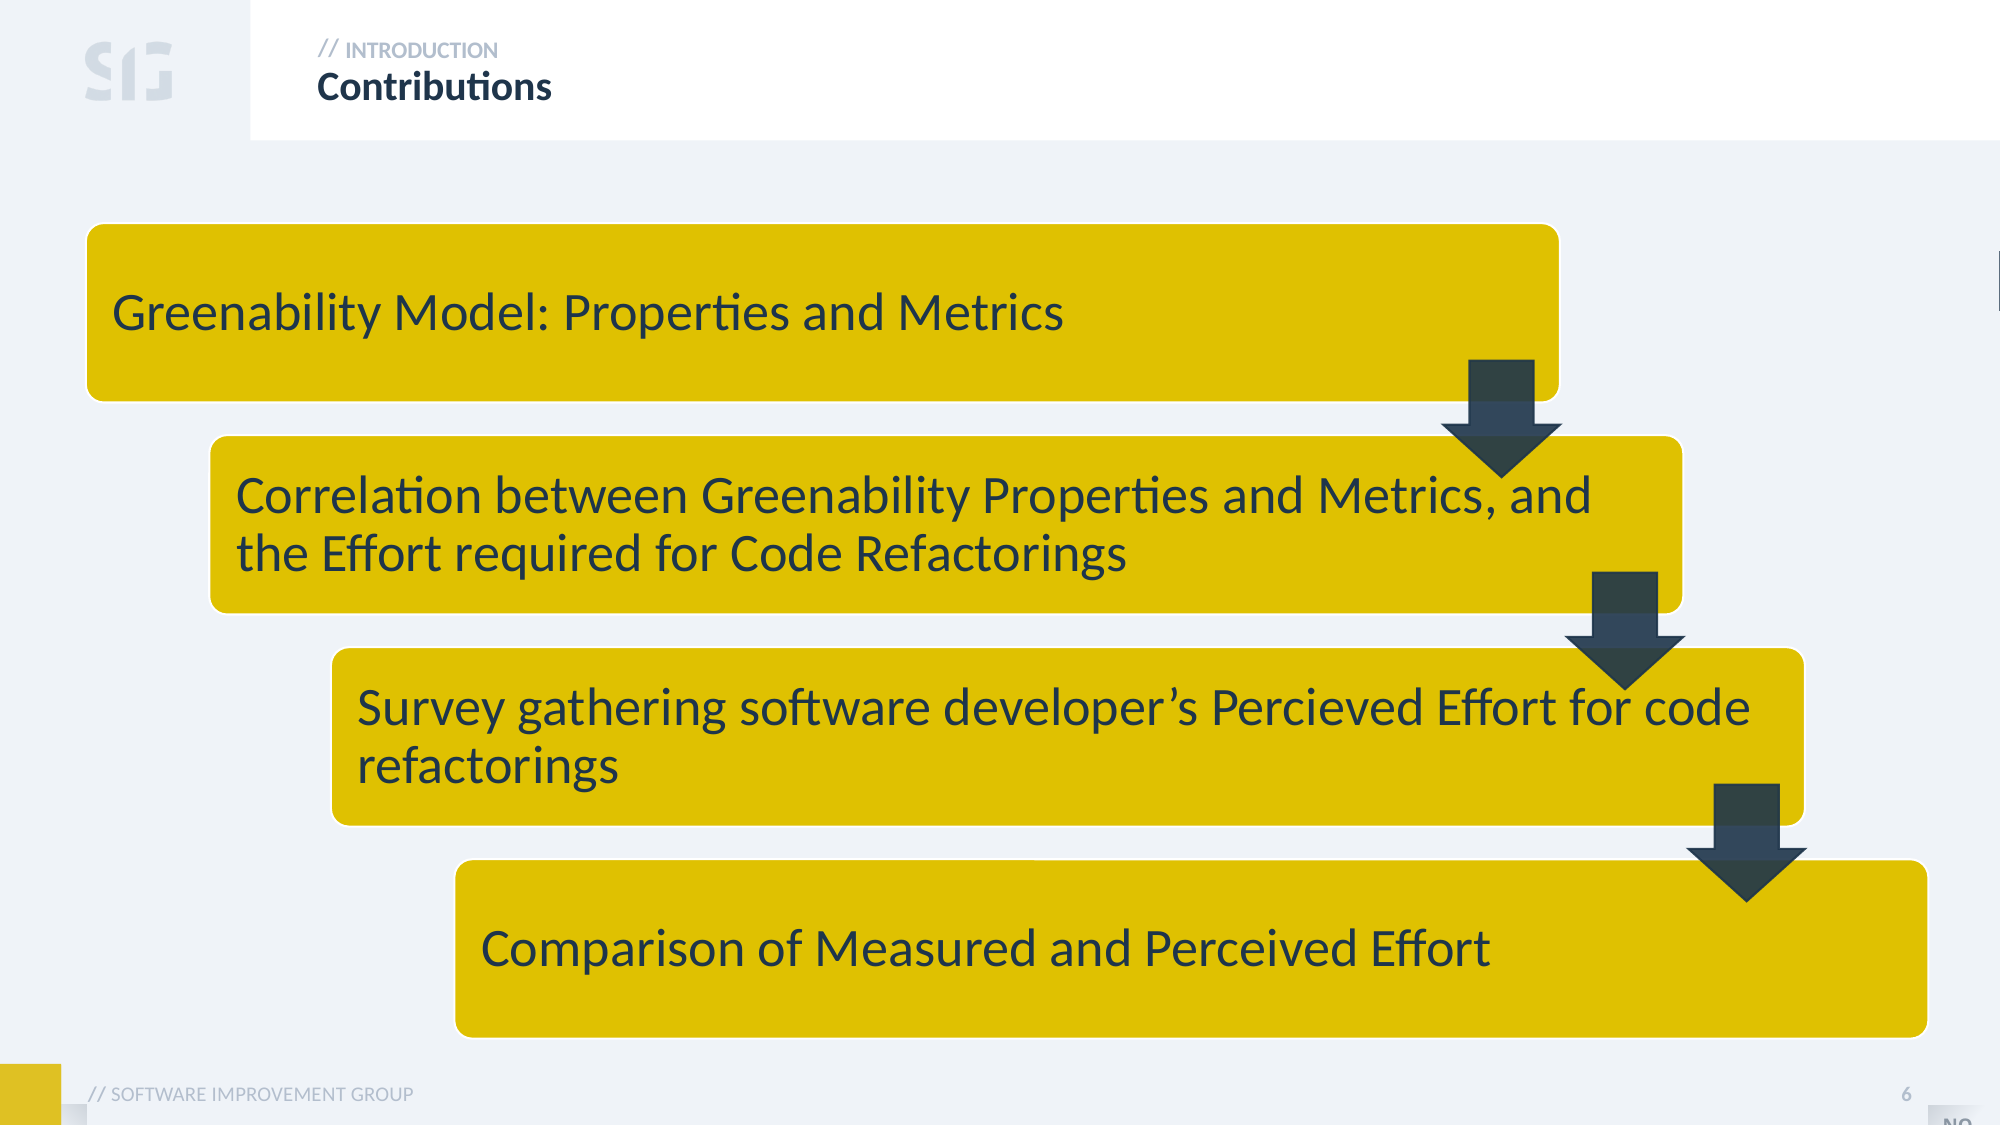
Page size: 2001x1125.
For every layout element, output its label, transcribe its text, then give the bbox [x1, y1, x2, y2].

list introduction [345, 27, 1927, 64]
title Contributions [317, 64, 1927, 111]
slide_number 6 [1885, 1074, 1927, 1114]
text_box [85, 223, 1929, 1039]
